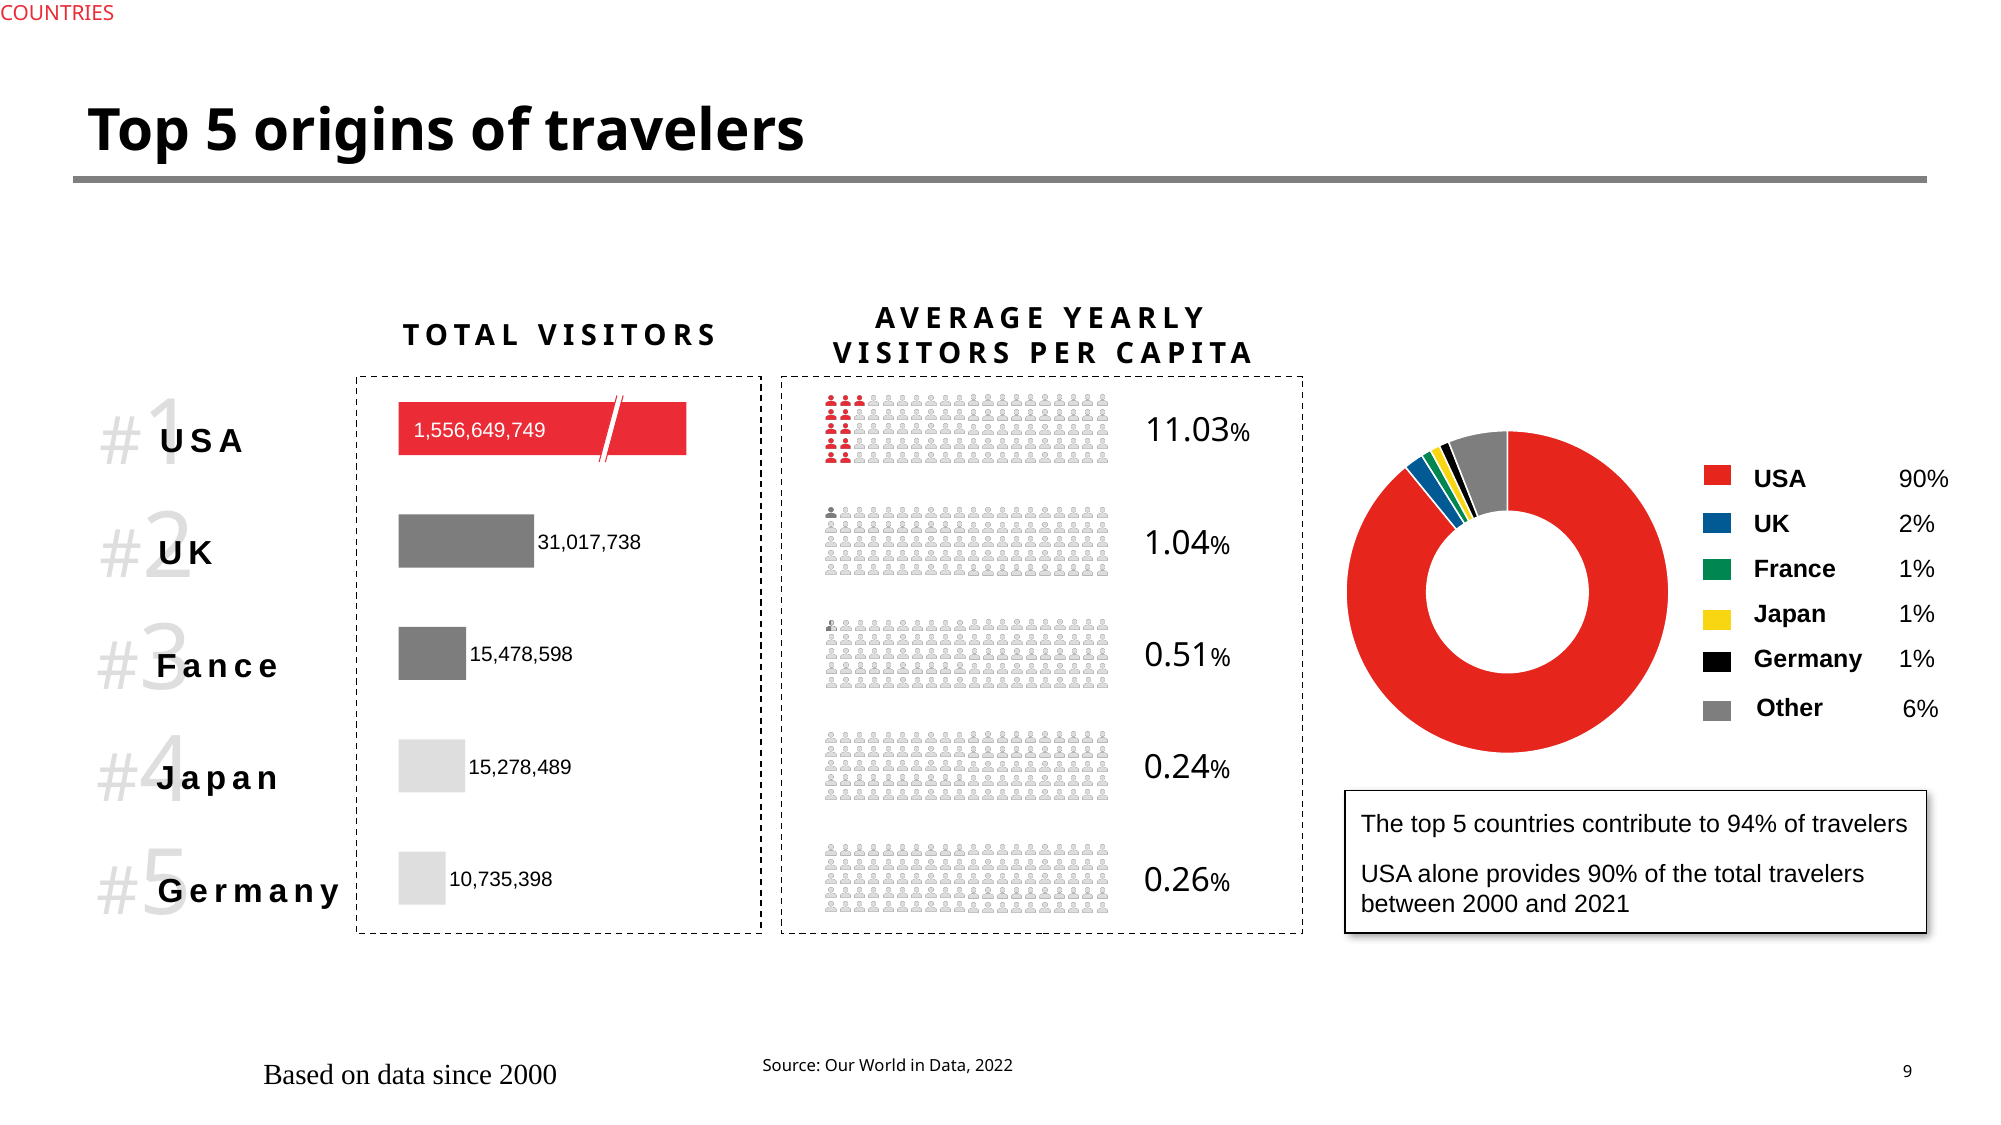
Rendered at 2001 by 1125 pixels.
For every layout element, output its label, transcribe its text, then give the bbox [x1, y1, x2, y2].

table_cell UK [1740, 503, 1883, 546]
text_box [87, 822, 345, 935]
table_header USA [1740, 458, 1883, 501]
table_cell Japan [1740, 593, 1883, 636]
text_box The top 5 countries contribute to 94% of travelers USA alone provides 90% of the total travelers between 2000 and 2021 [1345, 792, 1928, 934]
table_cell Germany [1740, 638, 1883, 681]
footer Based on data since 2000 [72, 1054, 748, 1092]
chart [1329, 416, 1686, 768]
table_cell 1% [1885, 638, 1970, 681]
list Countries [0, 0, 652, 23]
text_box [780, 376, 1304, 935]
text_box [1702, 512, 1732, 535]
text_box [1702, 700, 1732, 722]
table_header 90% [1885, 458, 1970, 501]
slide_number 9 [1477, 1054, 1928, 1092]
text_box Other [1756, 691, 1855, 722]
text_box [1702, 558, 1732, 581]
text_box Source: Our World in Data, 2022 [747, 1053, 1148, 1076]
table_cell 1% [1885, 548, 1970, 591]
text_box 6% [1887, 692, 1940, 723]
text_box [89, 485, 217, 598]
text_box TOTAL VISITORS [356, 308, 761, 360]
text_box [355, 376, 762, 935]
table_cell France [1740, 548, 1883, 591]
text_box [1702, 608, 1732, 631]
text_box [87, 710, 282, 822]
text_box [1702, 650, 1732, 673]
table_cell 2% [1885, 503, 1970, 546]
list Top 5 origins of travelers [72, 47, 1928, 170]
text_box AVERAGE YEARLY VISITORS PER CAPITA [781, 295, 1303, 374]
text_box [89, 372, 249, 485]
text_box [1702, 464, 1733, 487]
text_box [87, 597, 282, 710]
table_cell 1% [1885, 593, 1970, 636]
